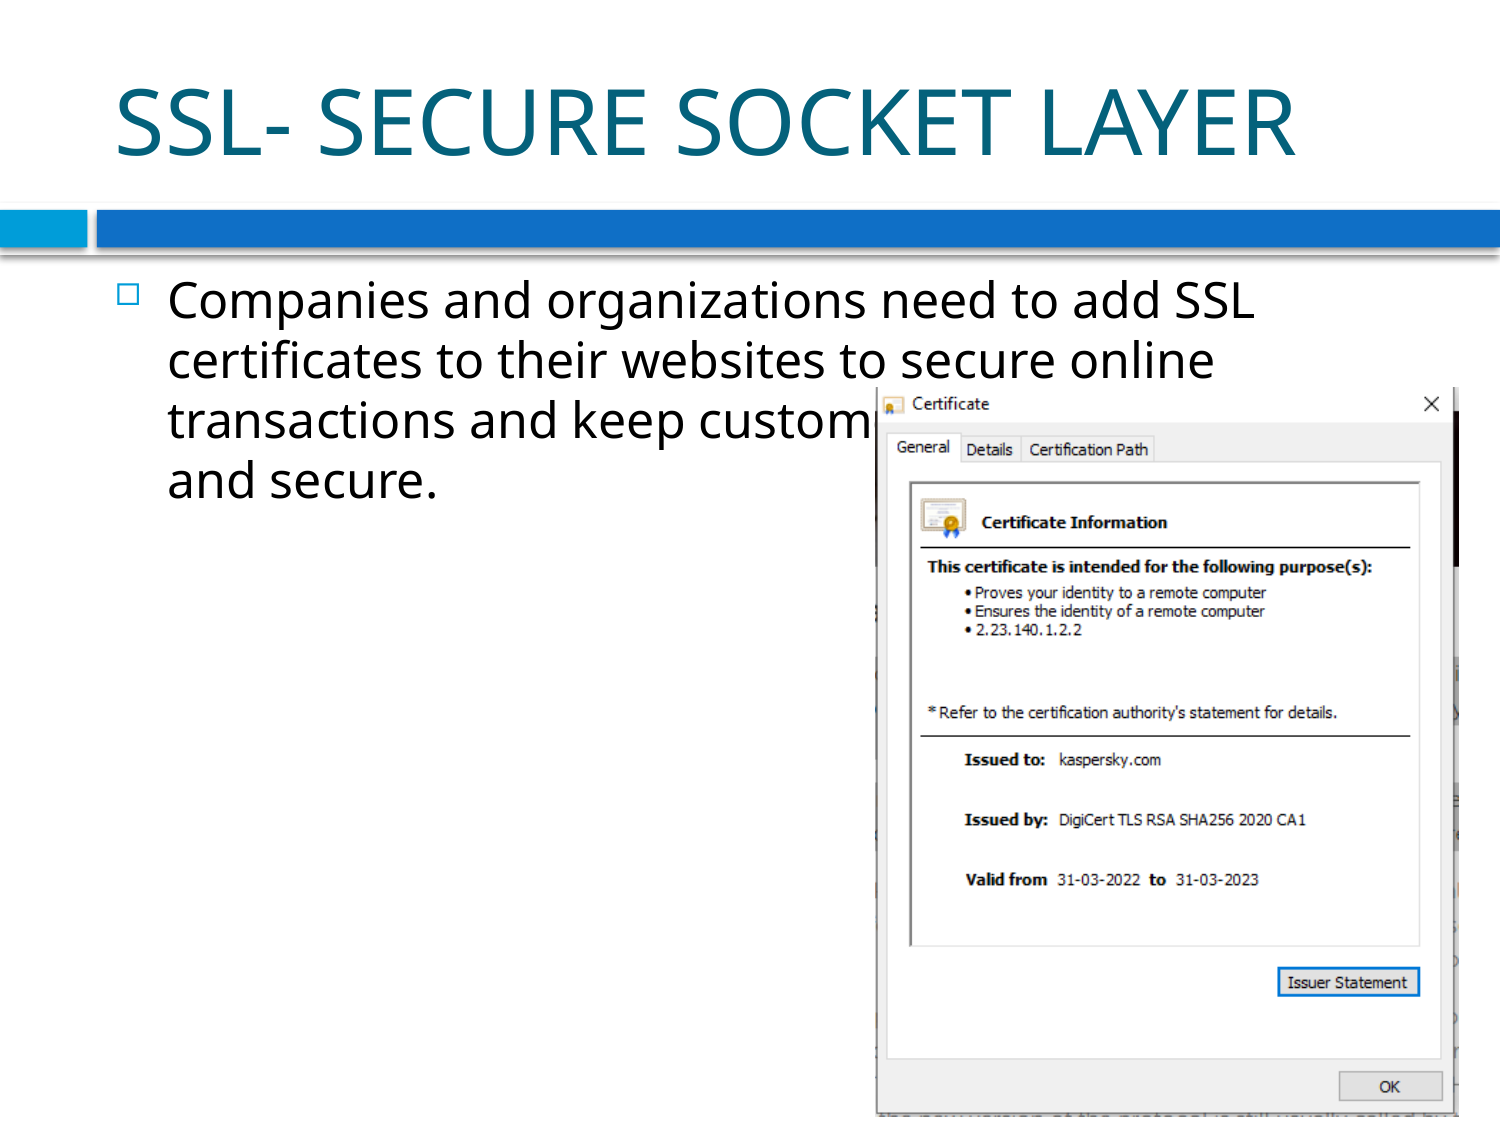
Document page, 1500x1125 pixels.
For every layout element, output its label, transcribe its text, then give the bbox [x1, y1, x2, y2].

picture [874, 387, 1459, 1117]
list Companies and organizations need to add SSL certificates to their websites to secure online transactions and keep customer information private and secure. [99, 260, 1483, 1011]
slide_number [0, 208, 88, 249]
title SSL- SECURE SOCKET LAYER [99, 37, 1438, 201]
